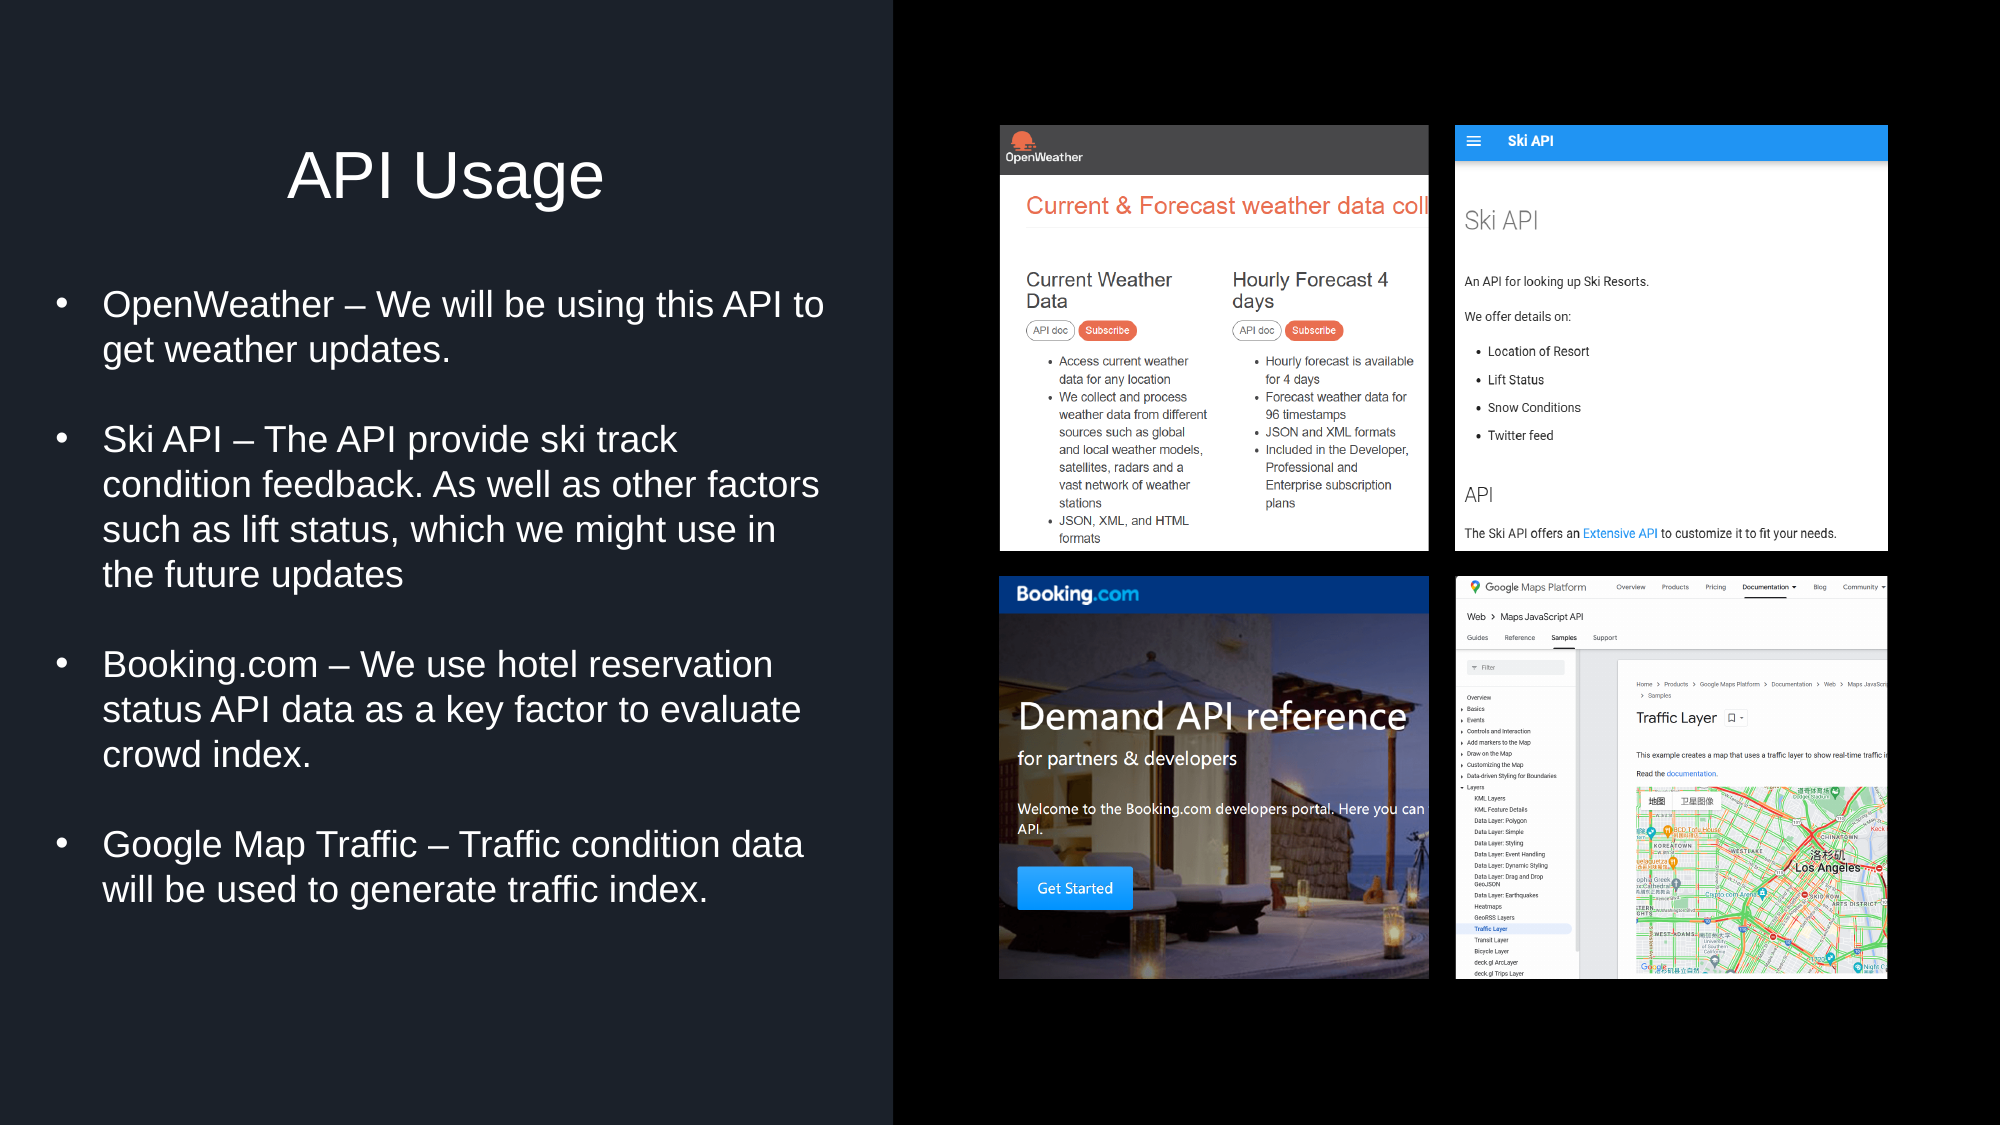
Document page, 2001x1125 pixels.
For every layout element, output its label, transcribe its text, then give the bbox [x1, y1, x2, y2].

picture [999, 576, 1429, 979]
picture [1454, 125, 1888, 551]
picture [999, 125, 1429, 551]
picture [1454, 576, 1888, 979]
text_box [0, 0, 894, 1125]
title API Usage [148, 125, 745, 221]
text_box OpenWeather – We will be using this API to get weather updates. Ski API – The API provide ski track condition feedback. As well as other factors such as lift status, which we might use in the future updates Booking.com – We use hotel reservation status API data as a key factor to evaluate crowd index. Google Map Traffic – Traffic condition data will be used to generate traffic index. [40, 272, 853, 963]
text_box [894, 0, 2000, 1125]
